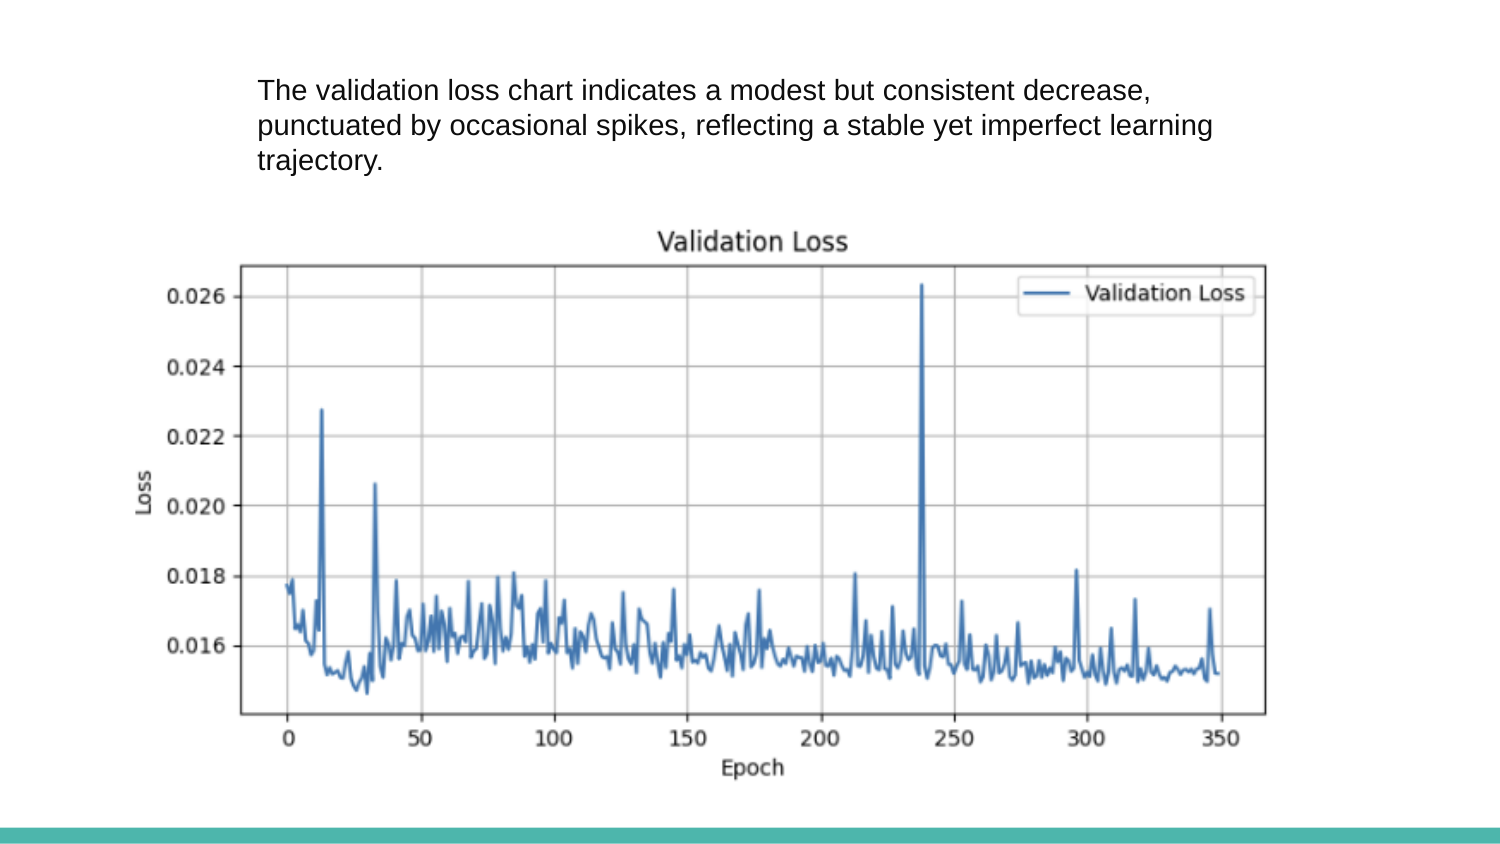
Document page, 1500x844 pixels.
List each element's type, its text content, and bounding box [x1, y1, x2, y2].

picture [134, 225, 1289, 790]
text_box The validation loss chart indicates a modest but consistent decrease, punctuated by occasional spikes, reflecting a stable yet imperfect learning trajectory. [242, 56, 1249, 208]
